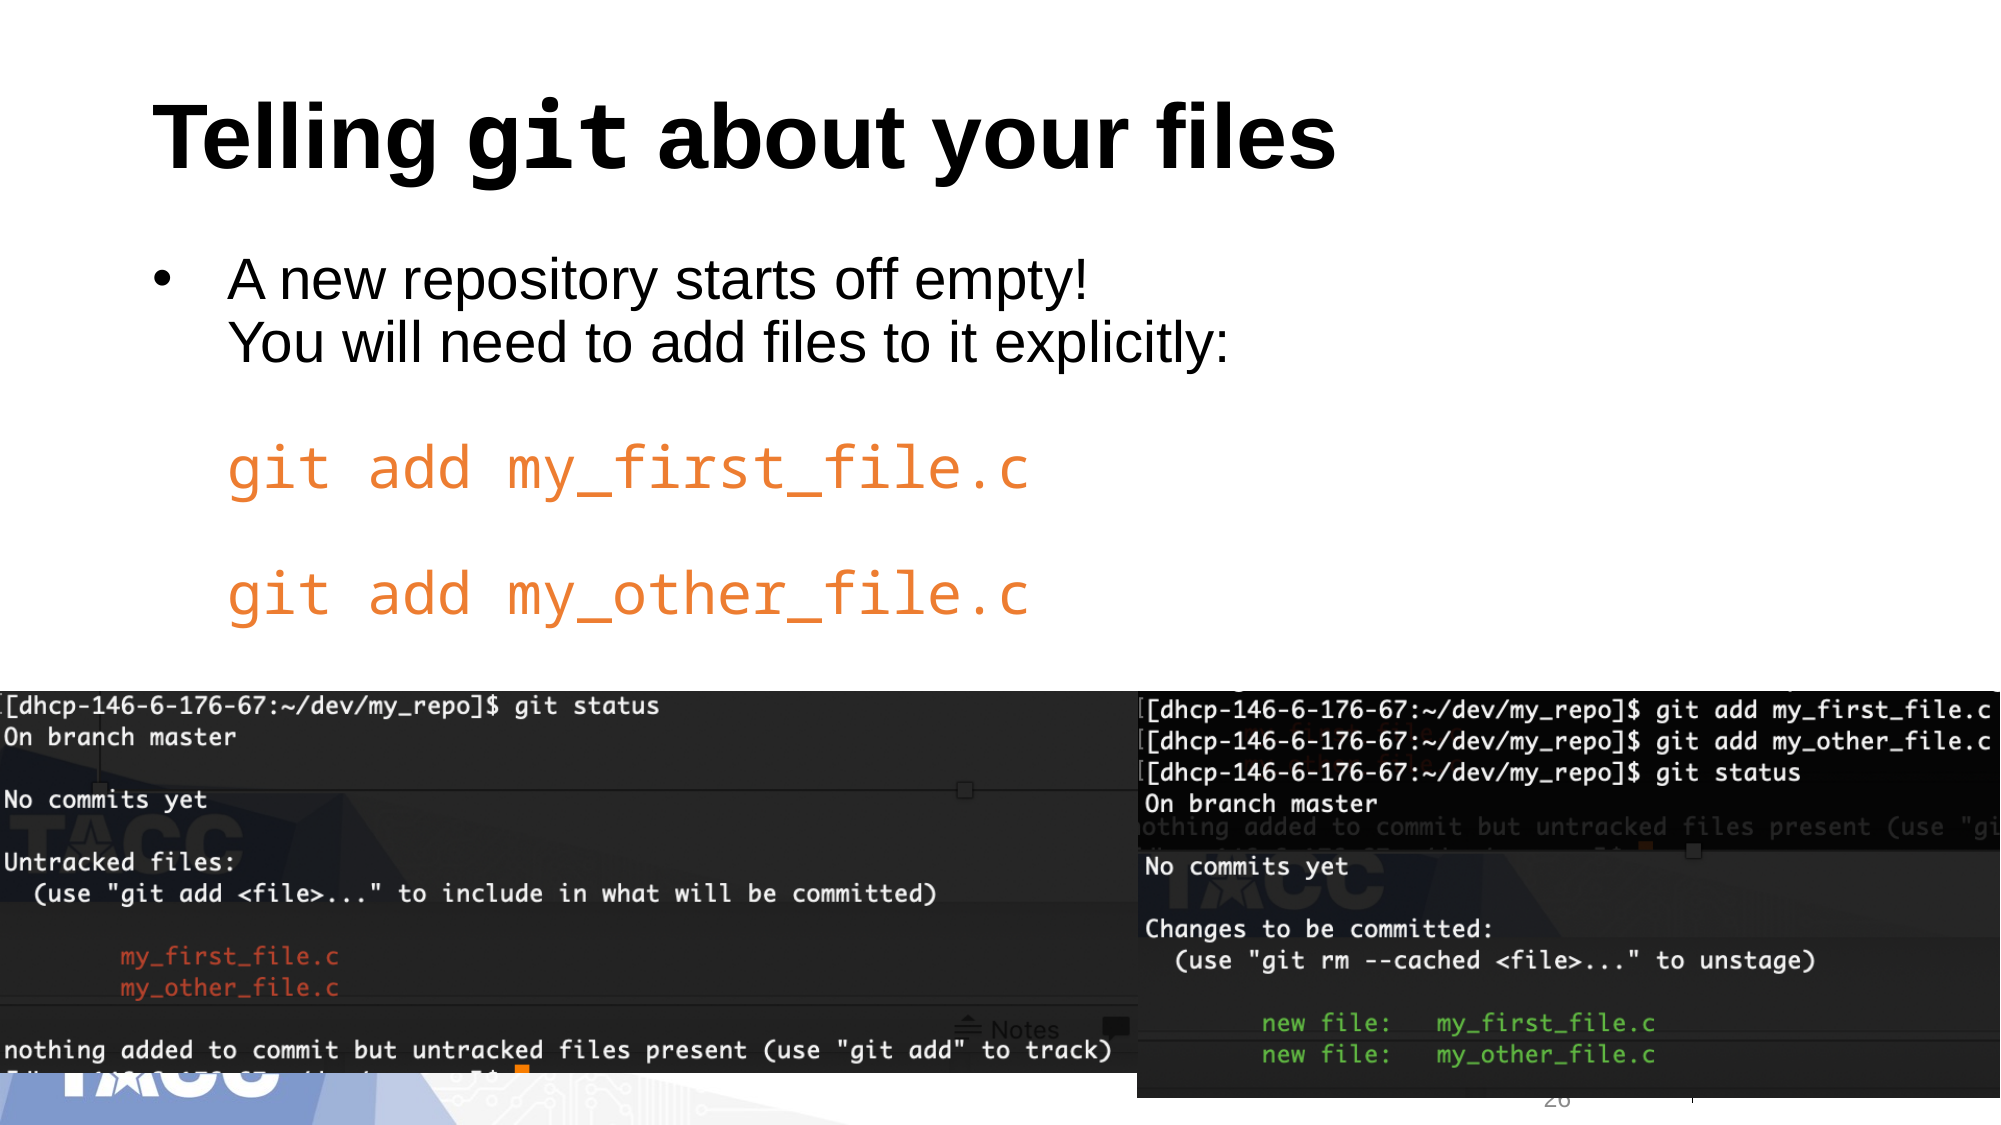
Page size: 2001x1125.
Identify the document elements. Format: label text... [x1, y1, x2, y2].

slide_number 14 [1733, 1098, 1863, 1103]
picture [0, 0, 2001, 1125]
title Telling git about your files [137, 59, 1863, 219]
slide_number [1528, 1098, 1658, 1103]
list A new repository starts off empty! You will need to add files to it explicitly: git add my_first_file.c git add my_other_file.c [137, 241, 1863, 691]
